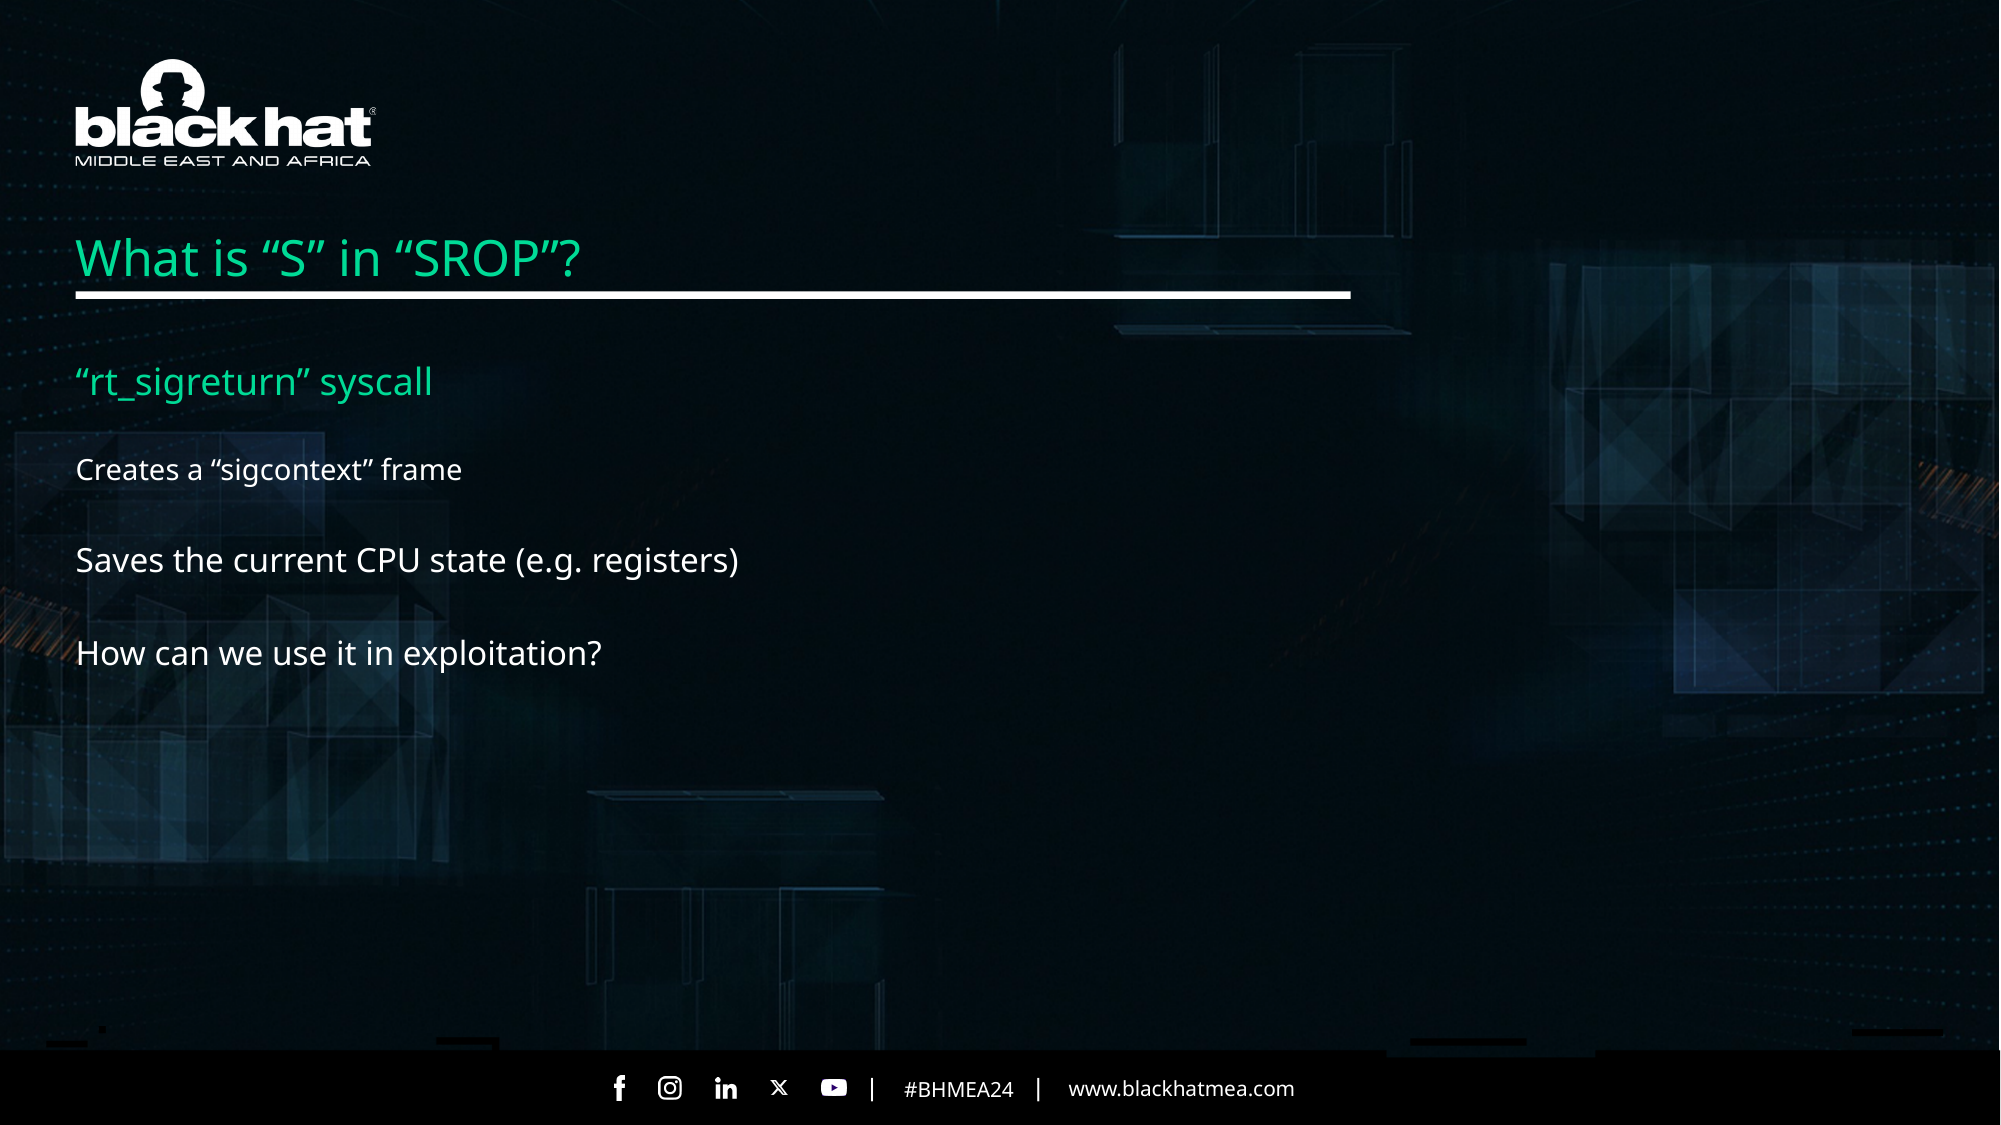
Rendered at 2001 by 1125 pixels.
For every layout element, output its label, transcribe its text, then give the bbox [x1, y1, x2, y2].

picture [0, 0, 2001, 1125]
text_box What is “S” in “SROP”? [75, 240, 1716, 286]
text_box “rt_sigreturn” syscall Creates a “sigcontext” frame Saves the current CPU state (e.g. registers) How can we use it in exploitation? [75, 363, 1945, 720]
text_box [75, 291, 1351, 299]
